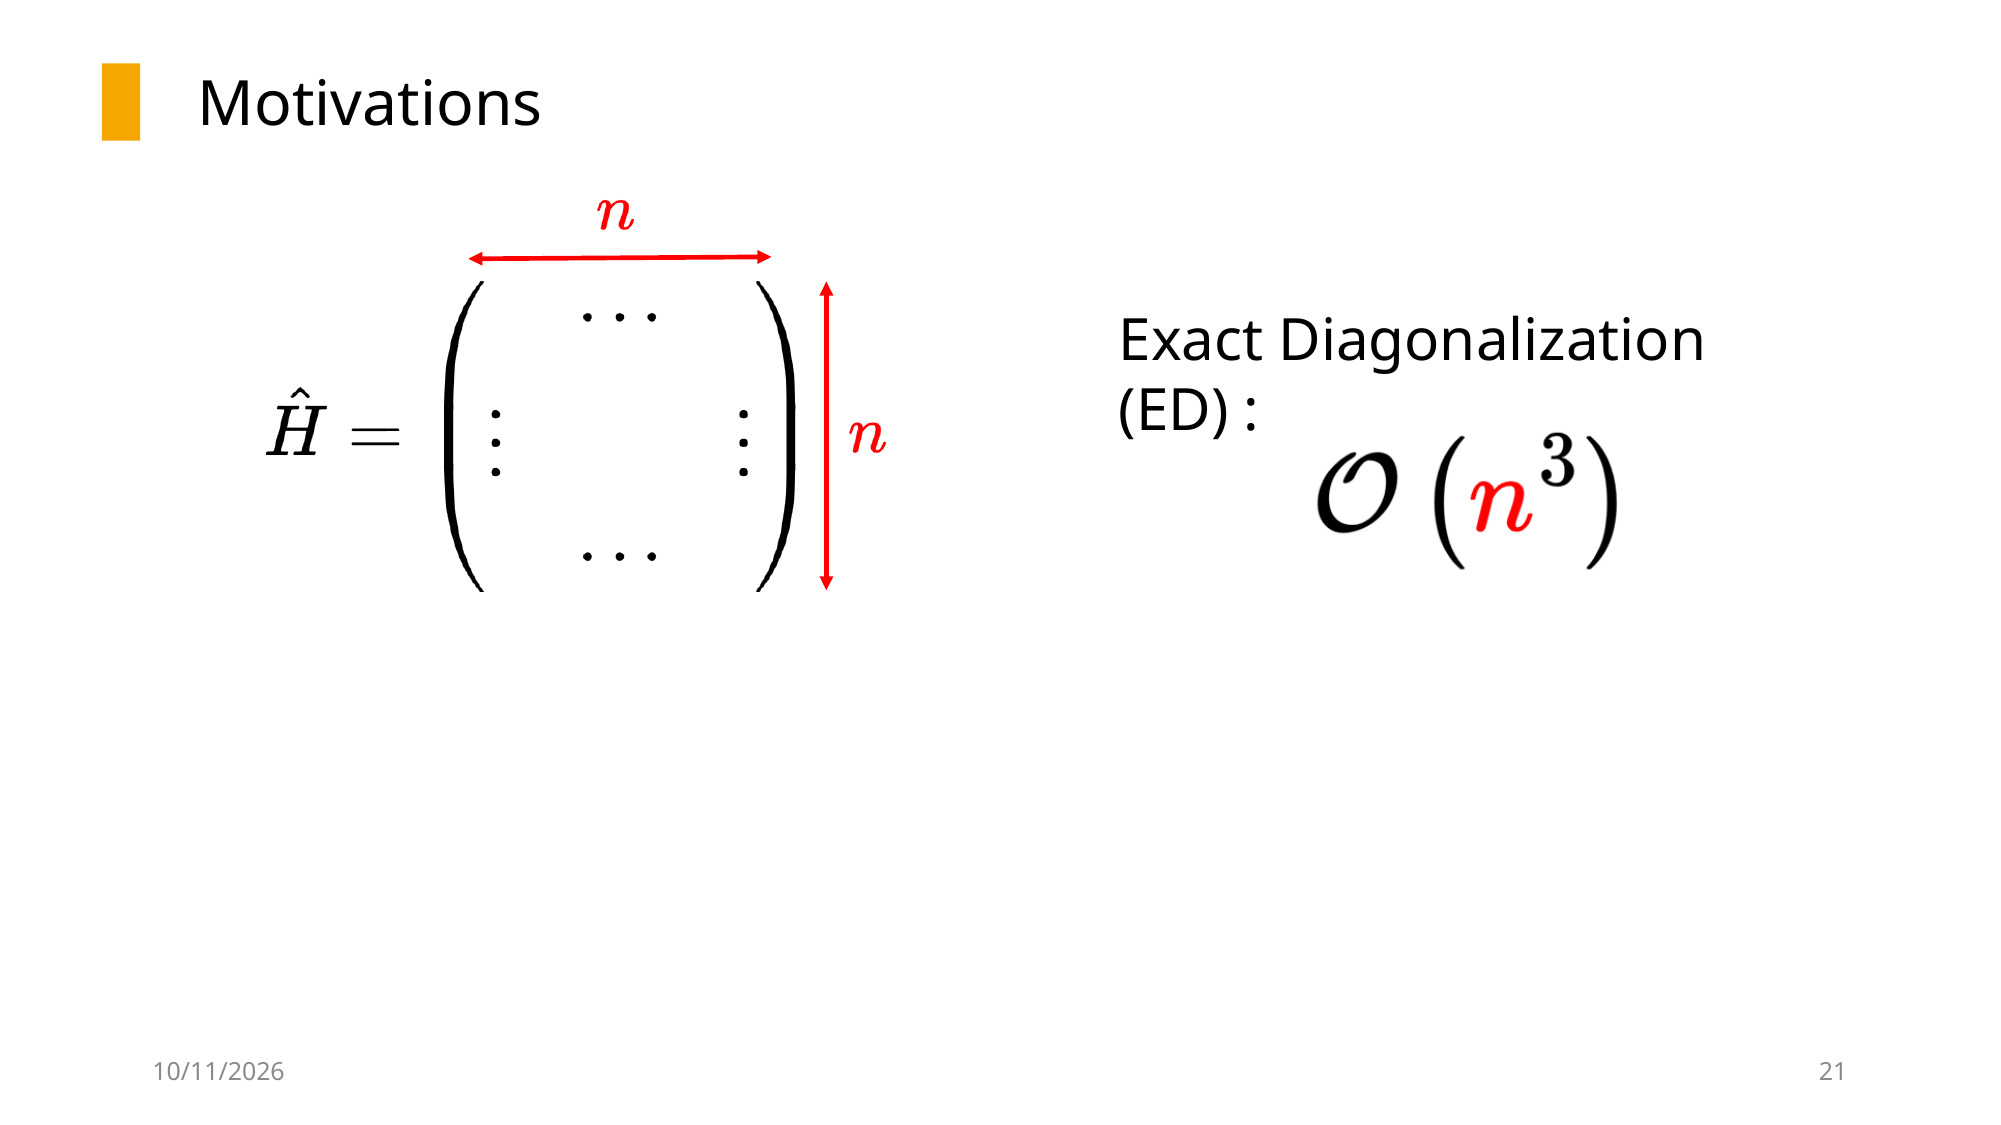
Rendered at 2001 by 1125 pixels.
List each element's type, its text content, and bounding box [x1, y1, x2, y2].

text_box Motivations [183, 63, 1851, 258]
text_box Exact Diagonalization (ED) : [1103, 294, 1806, 450]
slide_number 21 [1412, 1042, 1863, 1103]
picture [263, 281, 816, 592]
picture [837, 382, 907, 470]
picture [586, 160, 655, 248]
picture [1284, 400, 1637, 590]
text_box [101, 62, 141, 142]
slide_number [137, 1042, 588, 1103]
